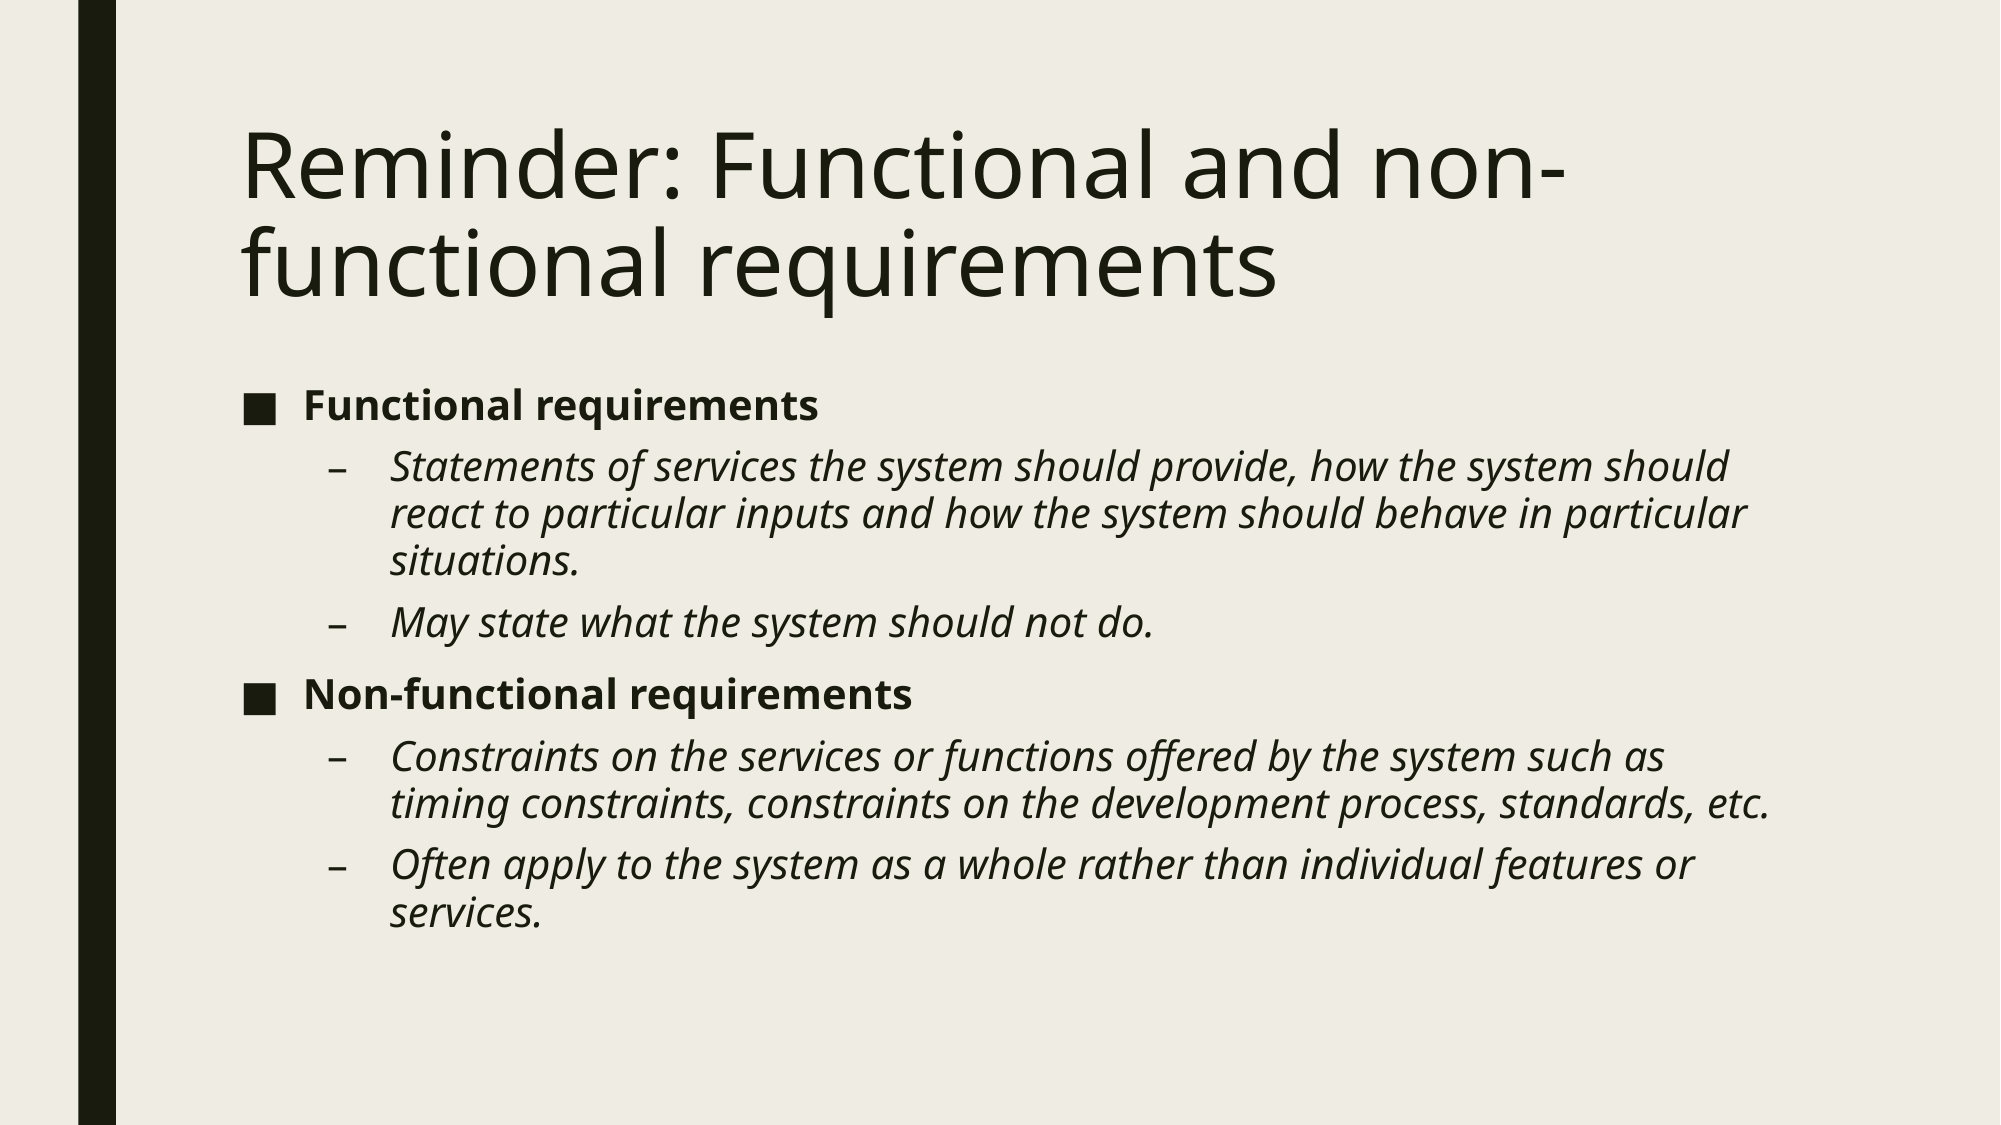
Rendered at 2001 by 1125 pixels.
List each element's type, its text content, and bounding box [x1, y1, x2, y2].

list Functional requirements Statements of services the system should provide, how the system should react to particular inputs and how the system should behave in particular situations. May state what the system should not do. Non-functional requirements Constraints on the services or functions offered by the system such as timing constraints, constraints on the development process, standards, etc. Often apply to the system as a whole rather than individual features or services. [225, 375, 1800, 963]
title Reminder: Functional and non-functional requirements [225, 112, 1800, 357]
